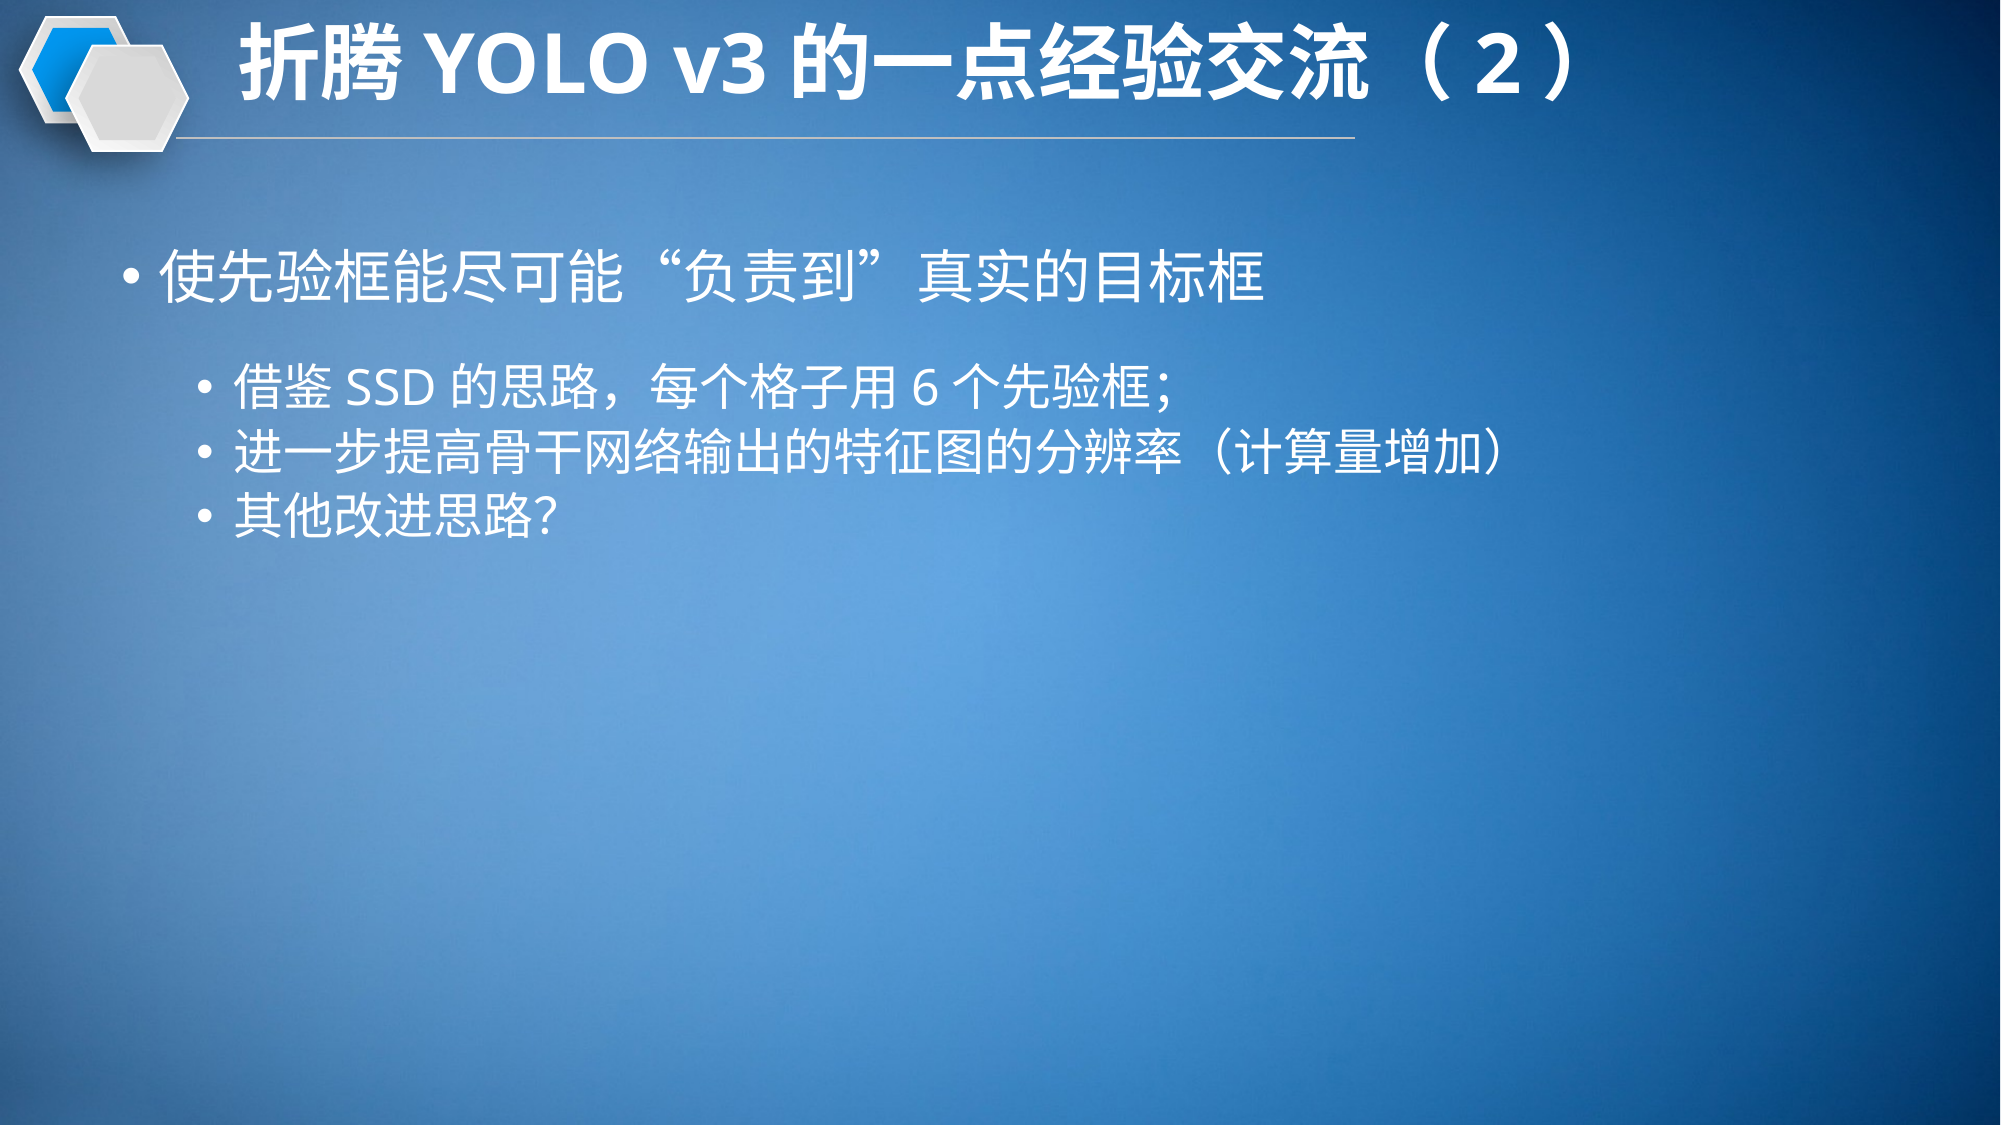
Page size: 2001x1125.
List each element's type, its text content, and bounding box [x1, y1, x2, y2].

picture [0, 0, 2001, 1125]
list 使先验框能尽可能“负责到”真实的目标框 借鉴SSD的思路，每个格子用6个先验框； 进一步提高骨干网络输出的特征图的分辨率（计算量增加） 其他改进思路？ [106, 218, 1919, 1080]
title 折腾YOLO v3的一点经验交流（2） [222, 0, 1948, 134]
